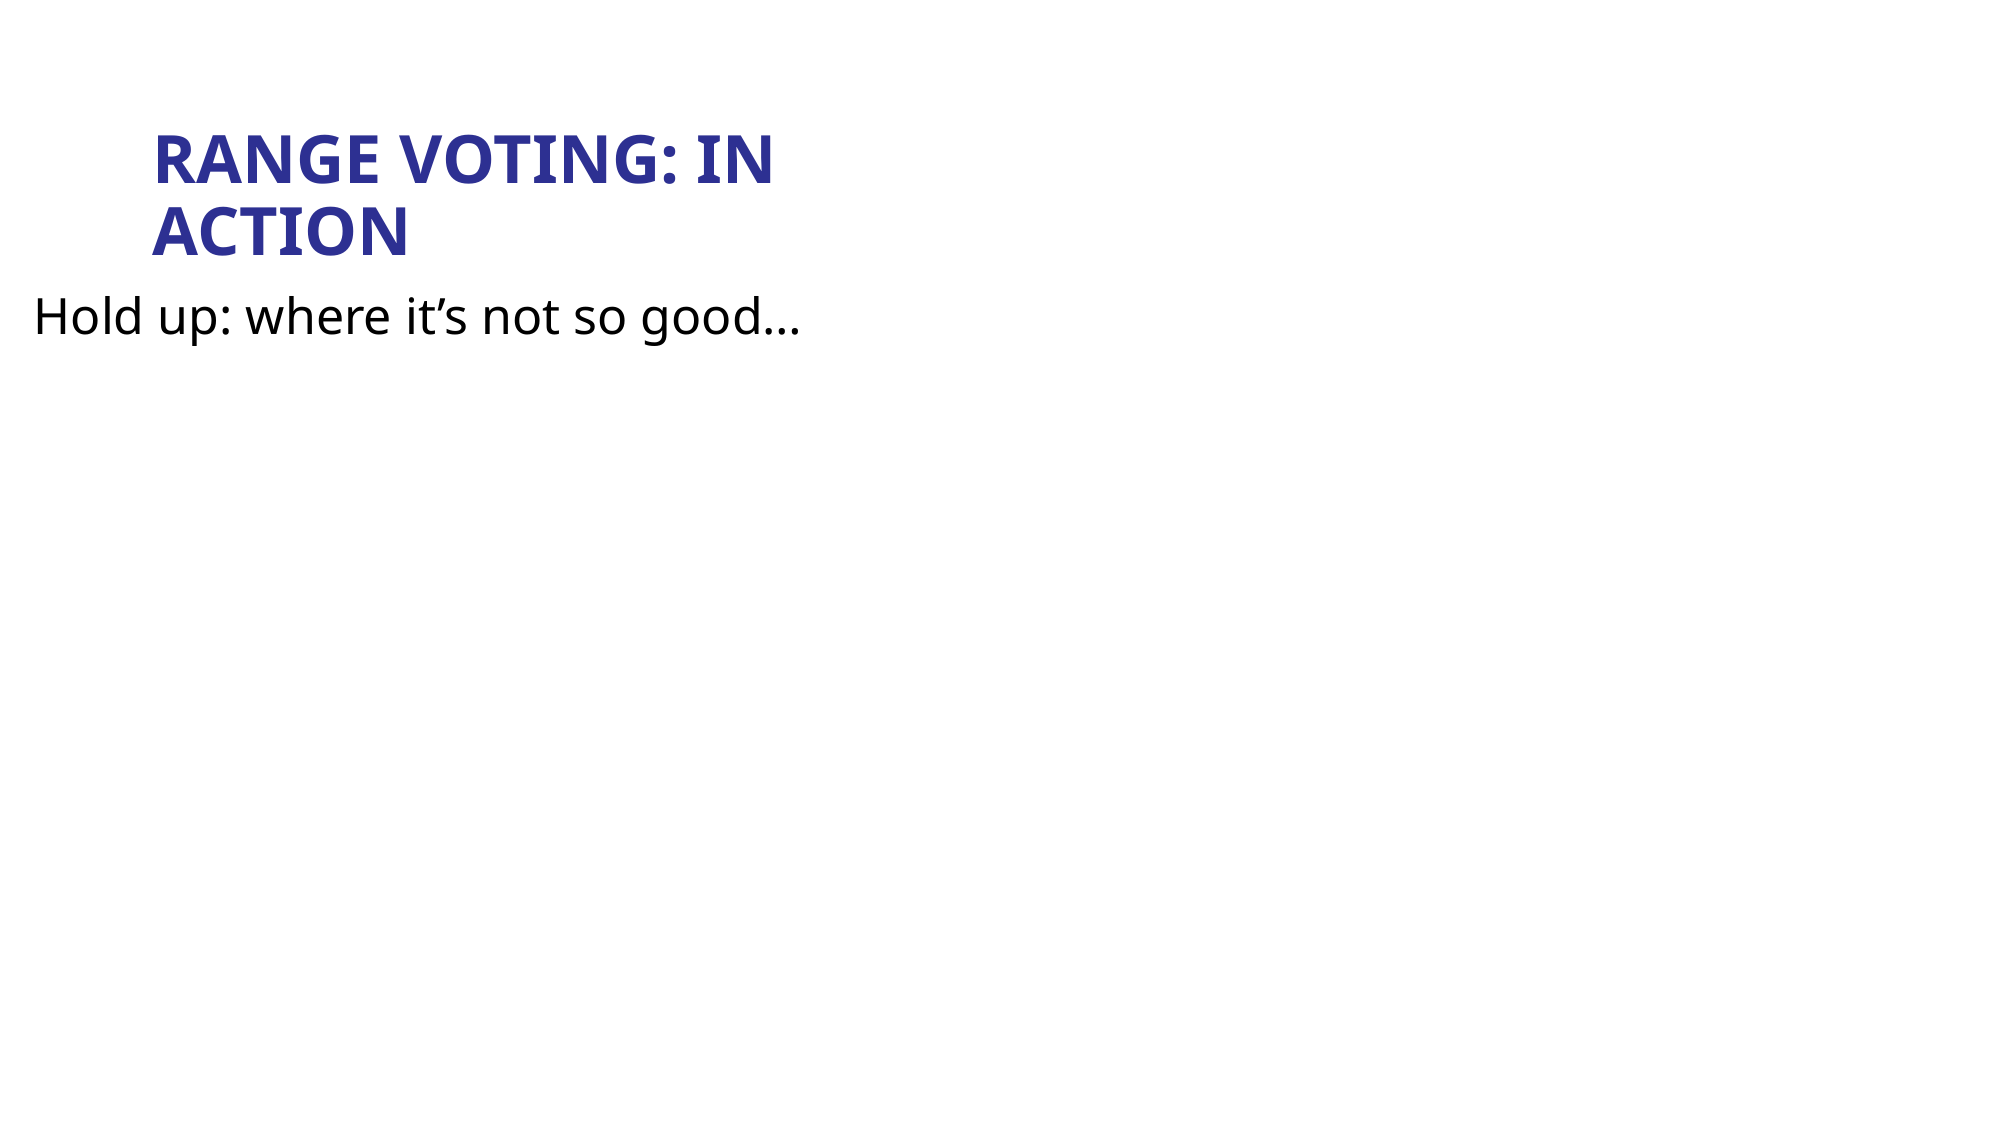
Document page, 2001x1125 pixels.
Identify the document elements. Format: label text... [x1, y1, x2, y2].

text_box Hold up: where it’s not so good… [19, 277, 818, 352]
title RANGE VOTING: IN ACTION [137, 74, 973, 278]
